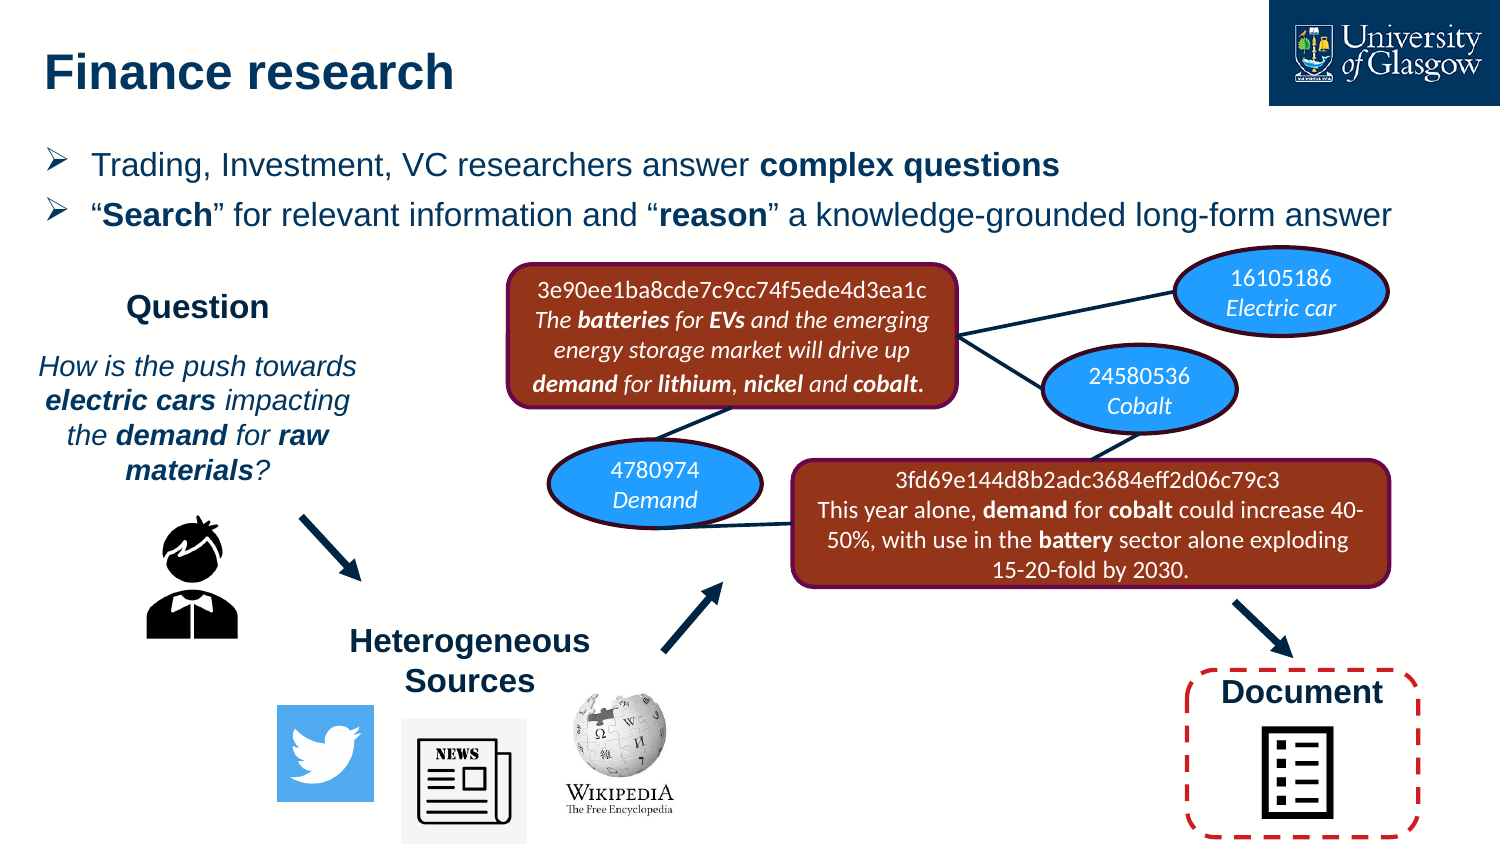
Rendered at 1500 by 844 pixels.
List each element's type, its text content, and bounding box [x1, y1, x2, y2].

picture [558, 679, 681, 821]
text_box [655, 523, 793, 529]
text_box Document [1145, 662, 1459, 718]
text_box Finance research [29, 32, 1264, 107]
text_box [300, 516, 362, 582]
text_box Heterogeneous Sources [313, 611, 627, 707]
picture [277, 705, 374, 802]
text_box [956, 335, 1043, 390]
text_box 4780974 Demand [546, 437, 764, 531]
picture [1242, 716, 1353, 828]
picture [1269, 0, 1500, 145]
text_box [654, 407, 733, 440]
text_box 3fd69e144d8b2adc3684eff2d06c79c3 This year alone, demand for cobalt could increase 40-50%, with use in the battery sector alone exploding 15-20-fold by 2030. [790, 457, 1392, 590]
text_box Question [41, 277, 355, 333]
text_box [662, 581, 724, 653]
text_box 3e90ee1ba8cde7c9cc74f5ede4d3ea1c The batteries for EVs and the emerging energy storage market will drive up demand for lithium, nickel and cobalt. [505, 262, 959, 410]
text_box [956, 291, 1175, 336]
text_box [1187, 669, 1419, 838]
text_box Trading, Investment, VC researchers answer complex questions “Search” for relevant information and “reason” a knowledge-grounded long-form answer [29, 135, 1459, 241]
text_box 16105186 Electric car [1172, 245, 1390, 339]
text_box How is the push towards electric cars impacting the demand for raw materials? [20, 339, 376, 494]
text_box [1233, 601, 1294, 659]
text_box 24580536 Cobalt [1042, 344, 1239, 436]
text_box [1090, 433, 1141, 461]
picture [401, 717, 528, 844]
picture [108, 495, 276, 663]
